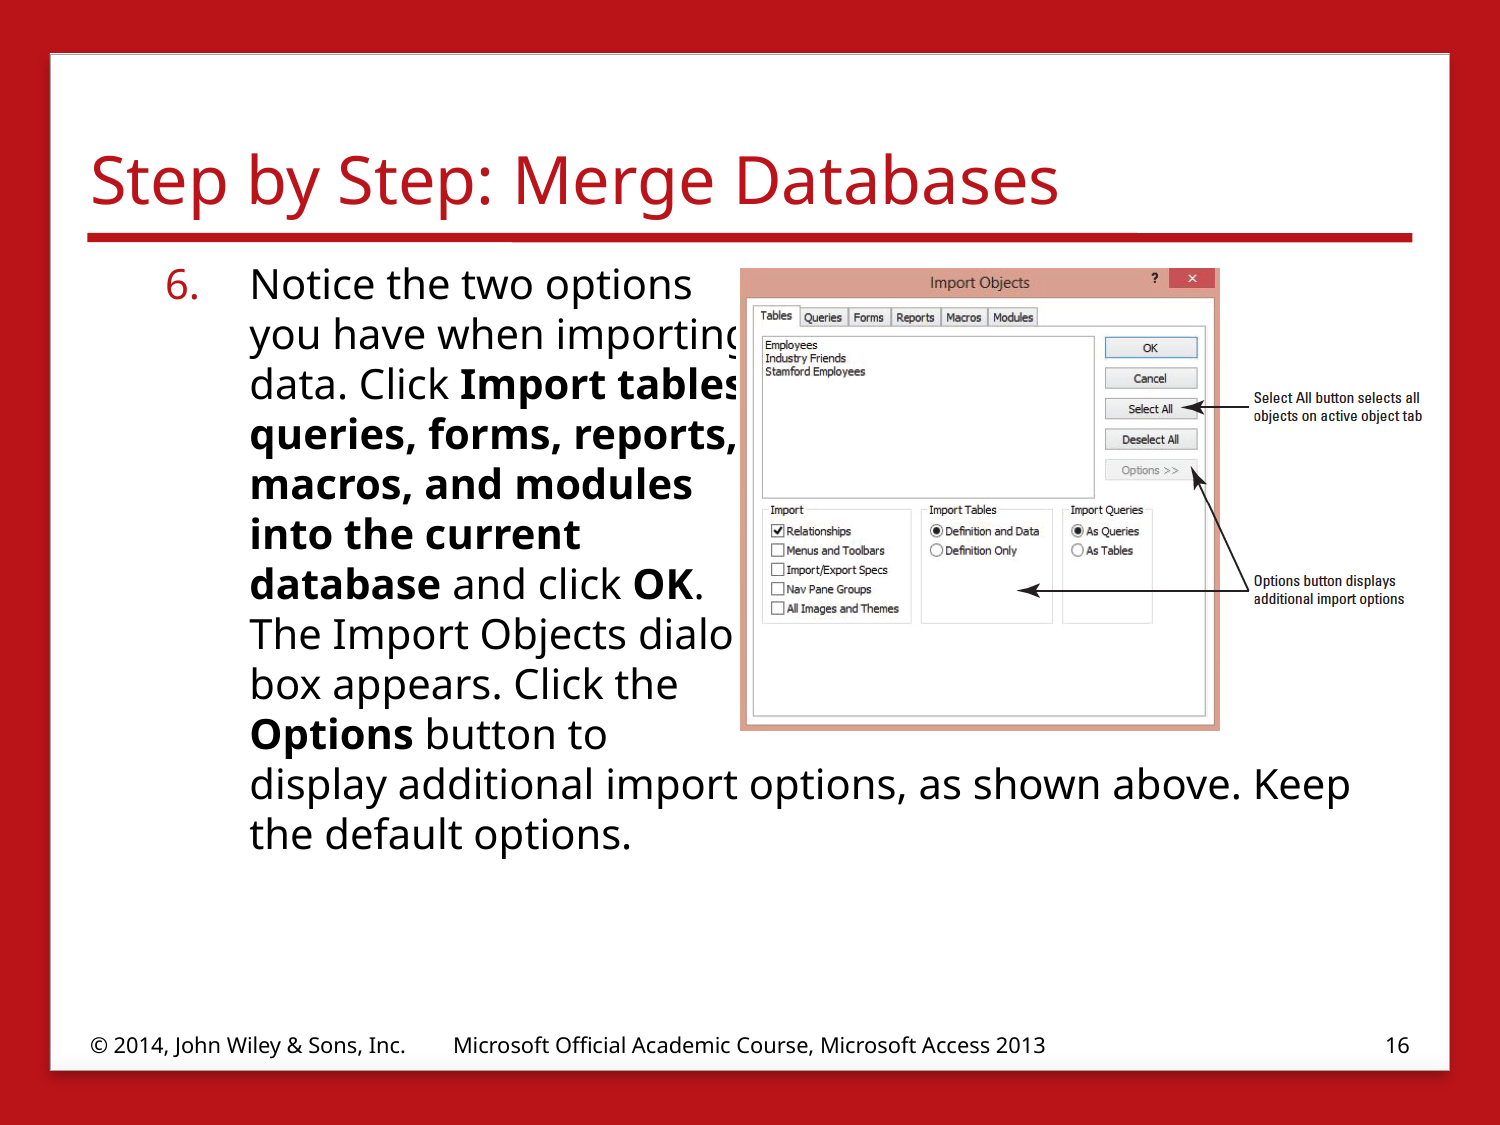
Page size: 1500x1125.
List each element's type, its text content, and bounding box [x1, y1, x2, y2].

picture [735, 262, 1428, 744]
slide_number 16 [1074, 1024, 1426, 1103]
title Step by Step: Merge Databases [74, 74, 1426, 226]
slide_number © 2014, John Wiley & Sons, Inc. [74, 1024, 426, 1103]
list Notice the two options you have when importing data. Click Import tables, queries, forms, reports, macros, and modules into the current database and click OK. The Import Objects dialog box appears. Click the Options button to display additional import options, as shown above. Keep the default options. [75, 249, 1425, 1063]
footer Microsoft Official Academic Course, Microsoft Access 2013 [431, 1024, 1069, 1103]
